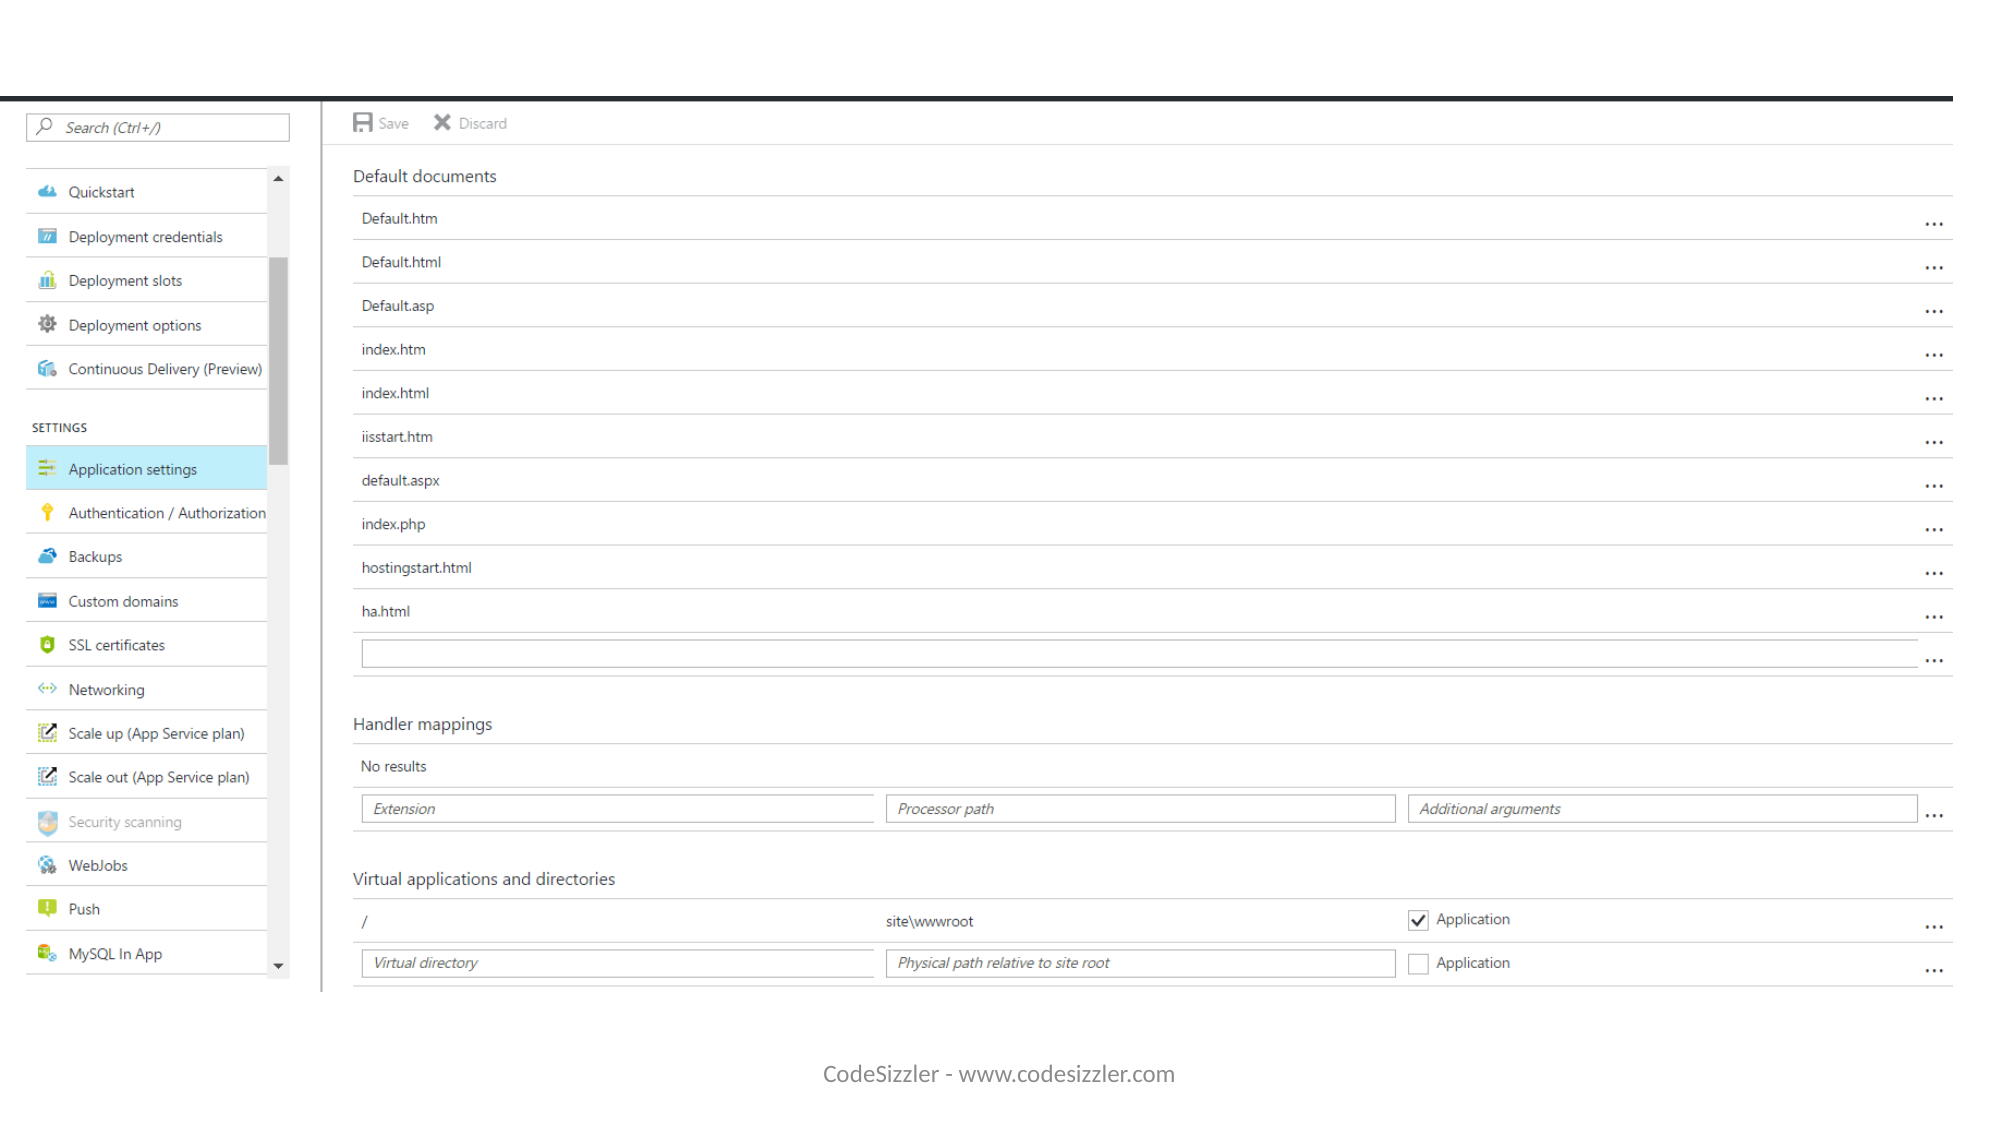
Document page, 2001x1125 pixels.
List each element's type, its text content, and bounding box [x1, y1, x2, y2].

picture [0, 96, 1953, 992]
footer CodeSizzler - www.codesizzler.com [662, 1042, 1338, 1103]
